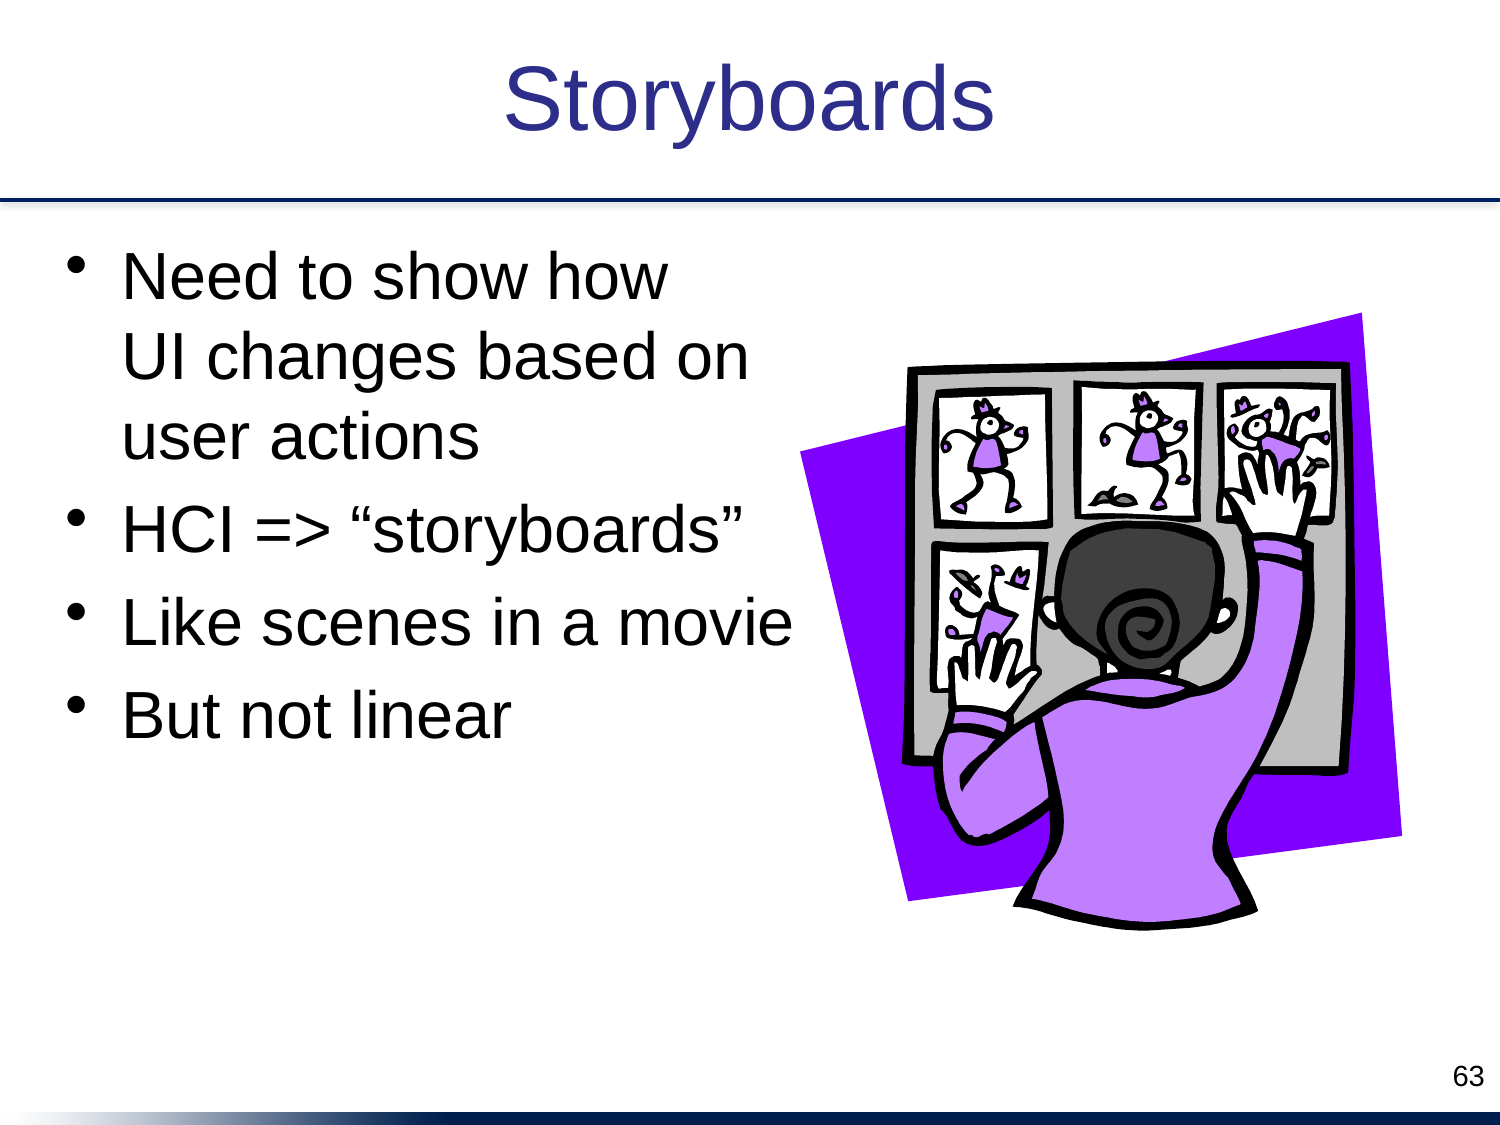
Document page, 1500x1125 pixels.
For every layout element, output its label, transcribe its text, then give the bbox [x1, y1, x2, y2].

picture [799, 312, 1403, 933]
list Need to show how UI changes based on user actions HCI => “storyboards” Like scenes in a movie But not linear [50, 224, 1450, 1005]
picture [0, 1112, 1149, 1125]
slide_number 63 [1149, 1049, 1500, 1125]
title Storyboards [0, 0, 1500, 188]
